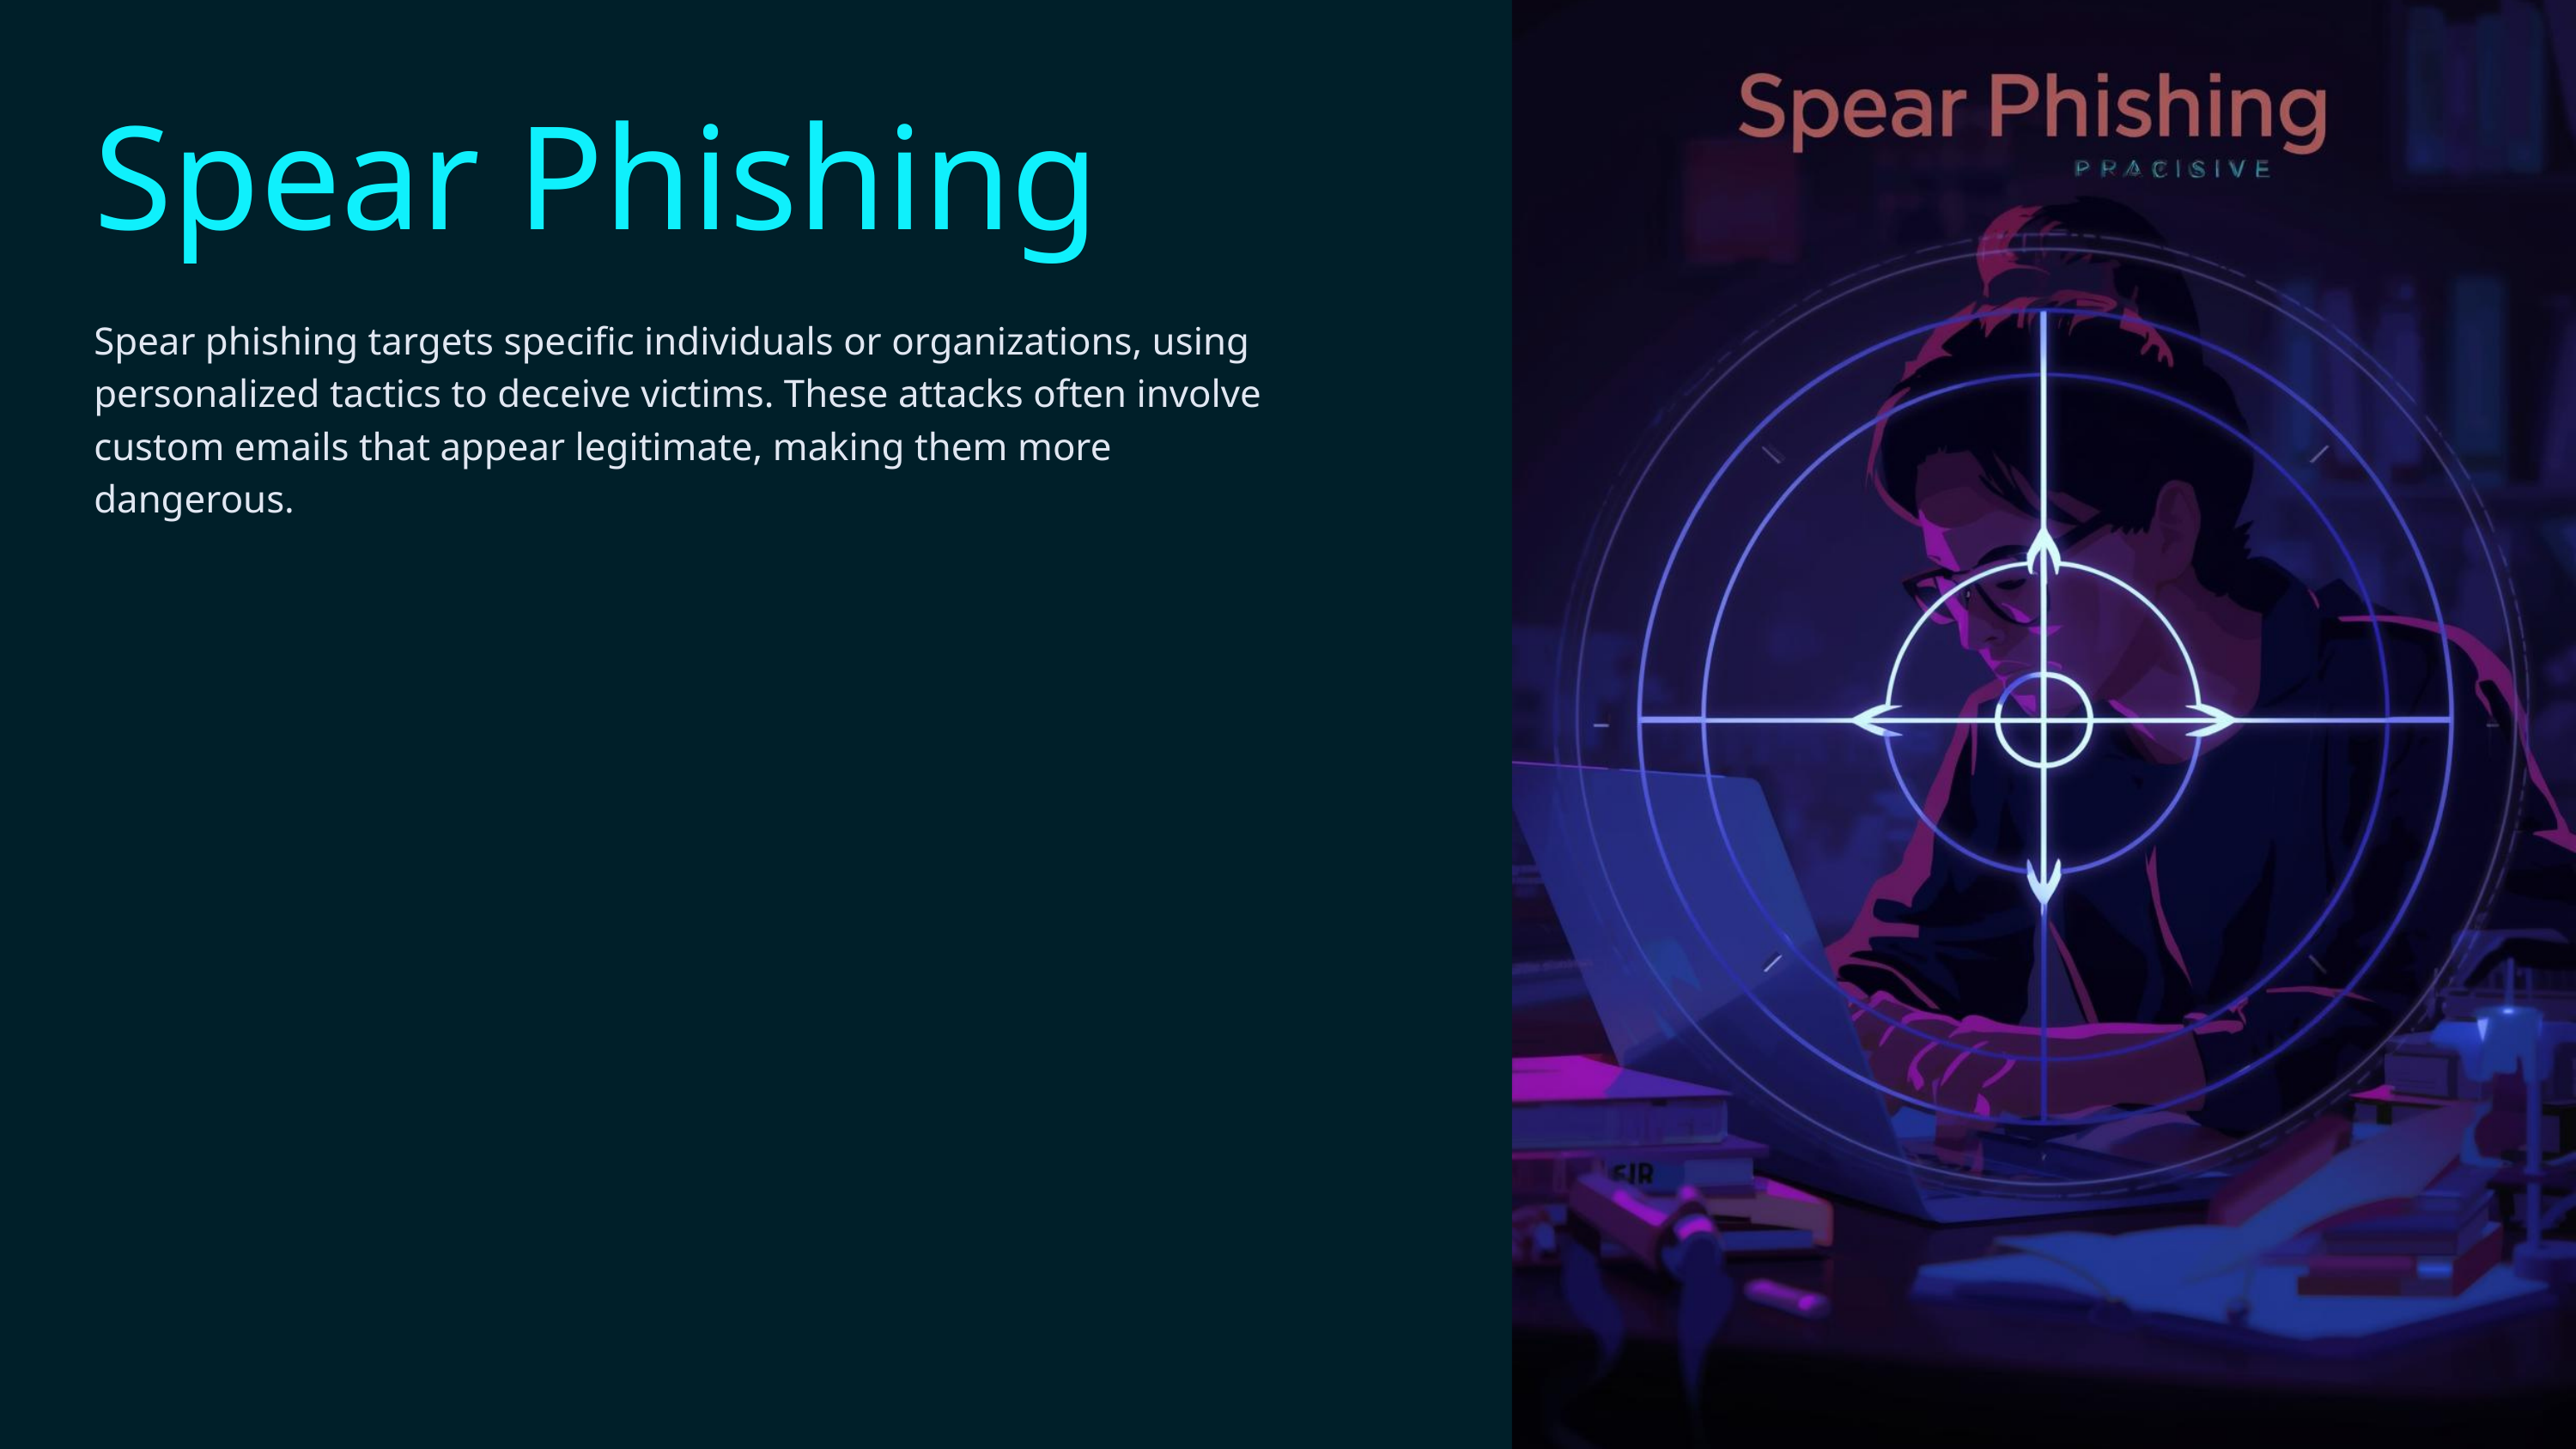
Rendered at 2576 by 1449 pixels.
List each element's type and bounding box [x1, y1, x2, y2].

text_box [1511, 0, 2576, 1449]
text_box [94, 94, 1267, 518]
